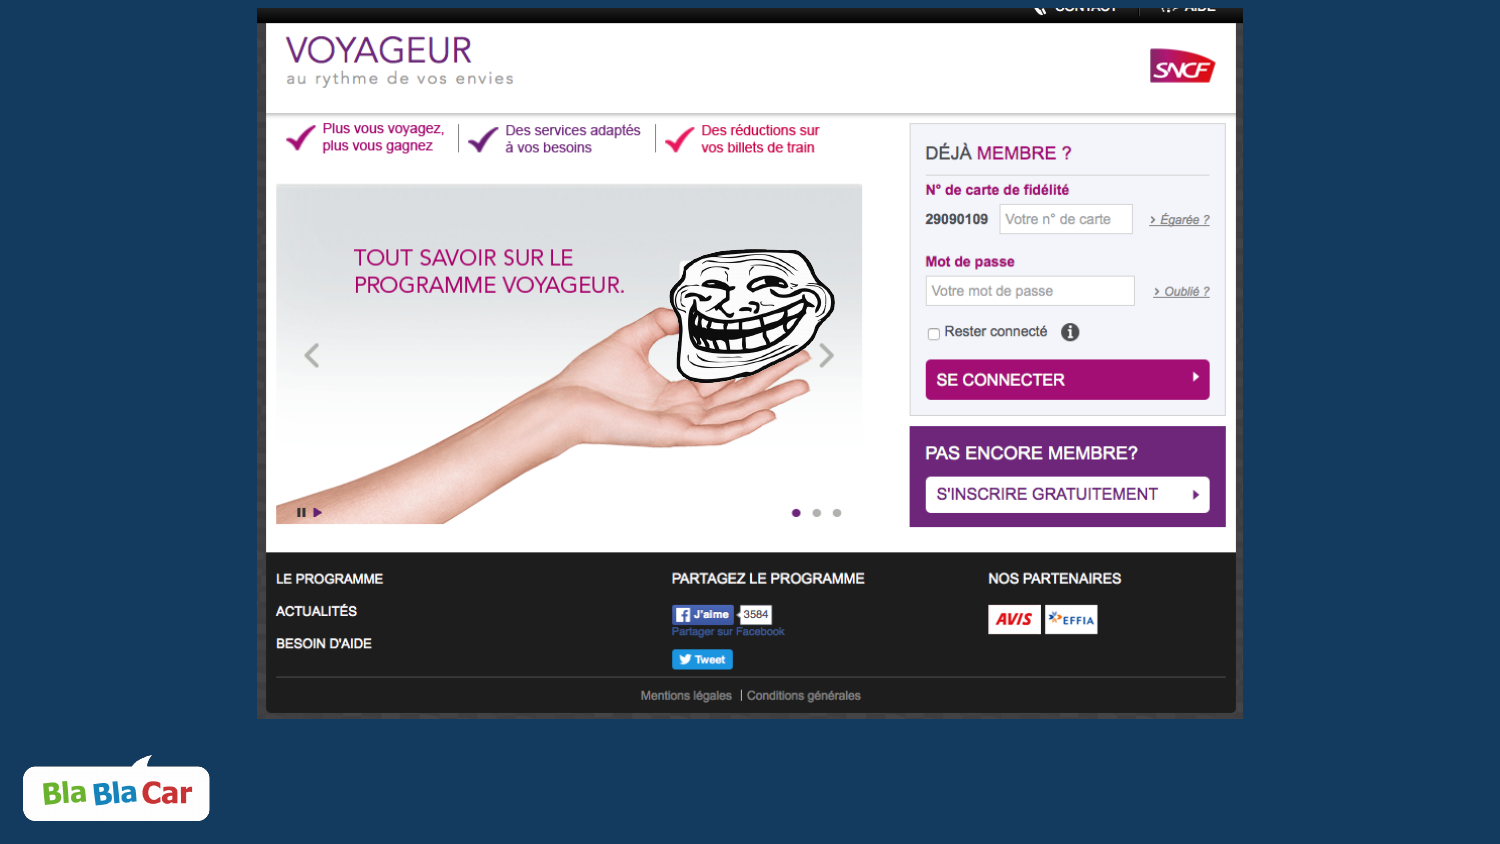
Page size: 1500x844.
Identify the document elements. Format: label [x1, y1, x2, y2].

picture [23, 753, 210, 821]
picture [256, 8, 1243, 719]
